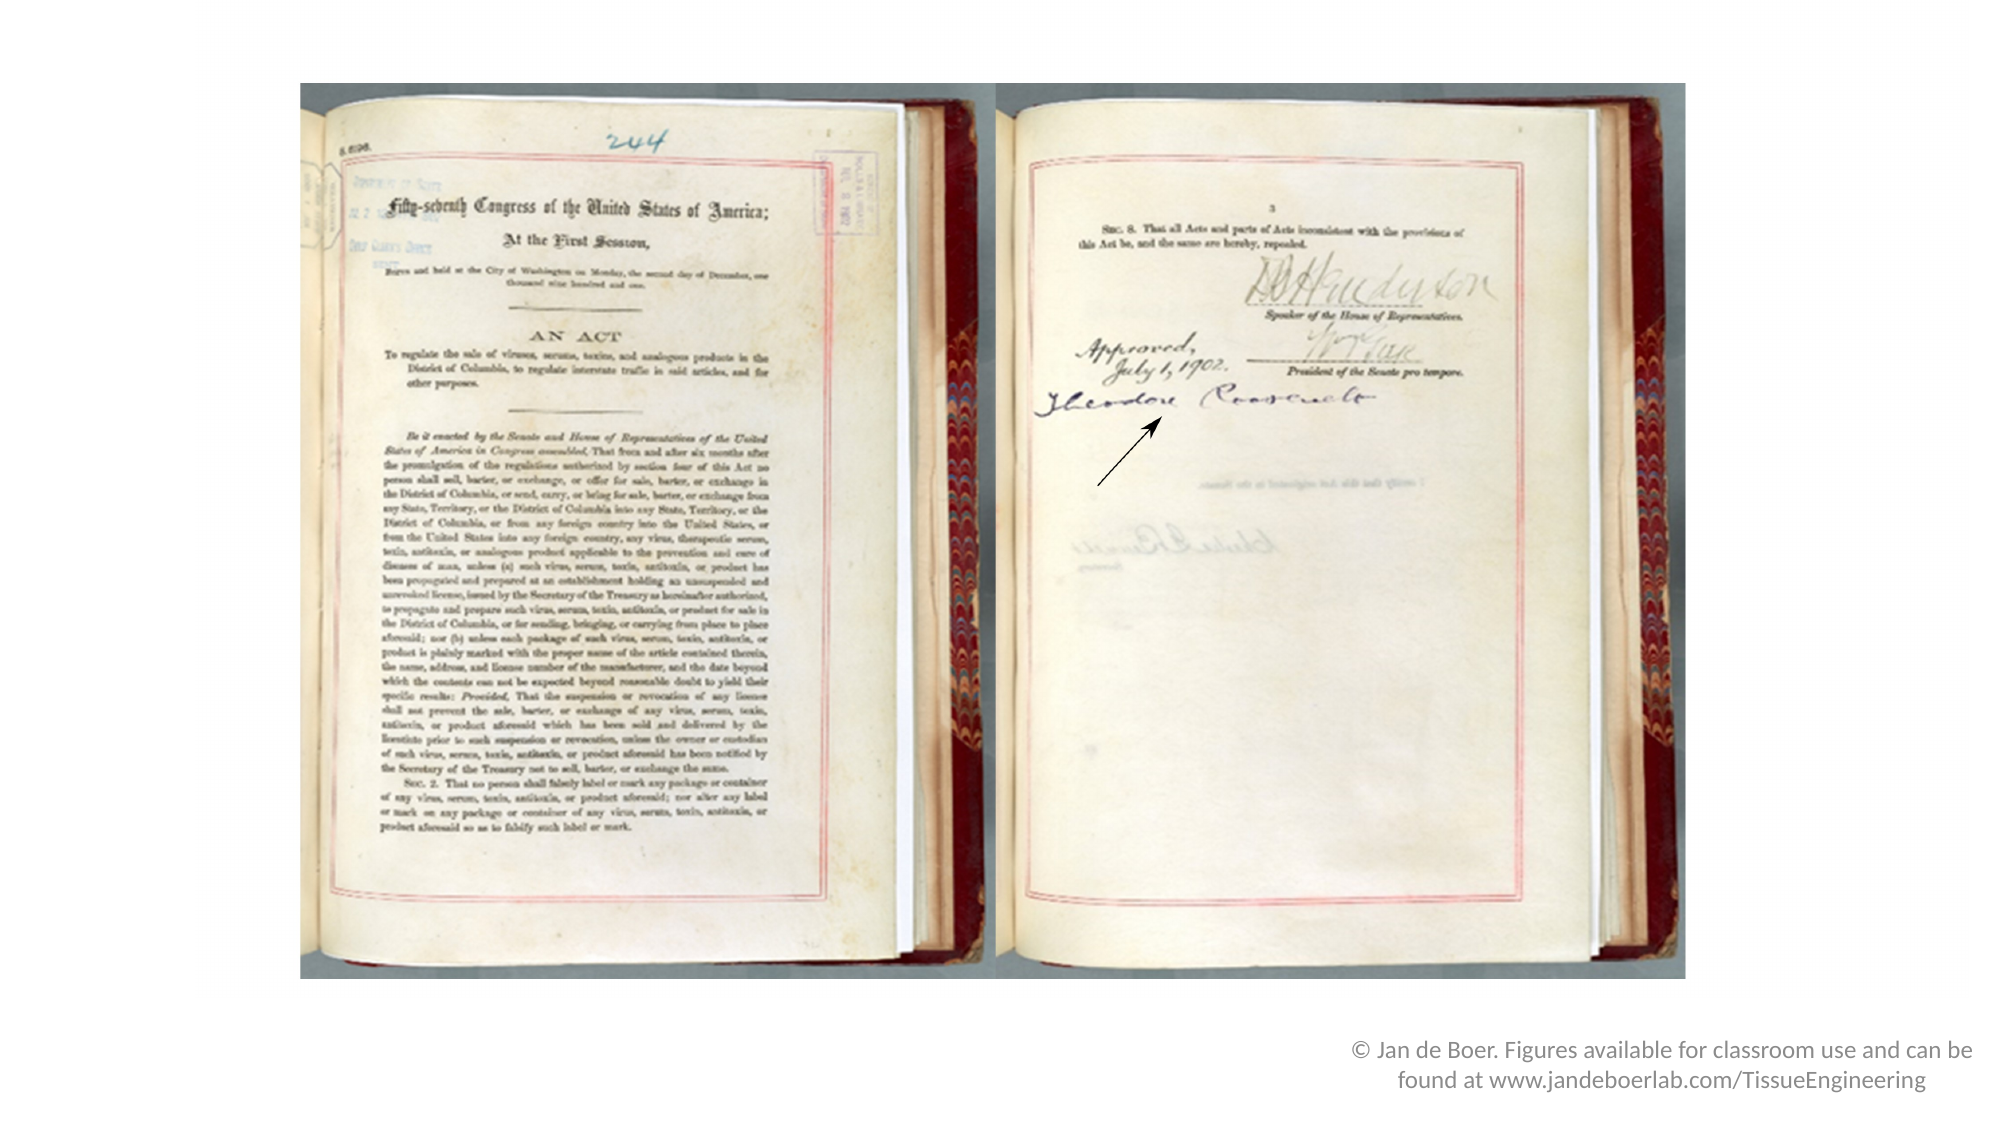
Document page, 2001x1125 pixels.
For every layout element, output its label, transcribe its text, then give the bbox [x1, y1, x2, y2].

picture [194, 0, 1969, 998]
footer © Jan de Boer. Figures available for classroom use and can be found at www.jandeboerlab.com/TissueEngineering [1325, 1033, 2000, 1094]
